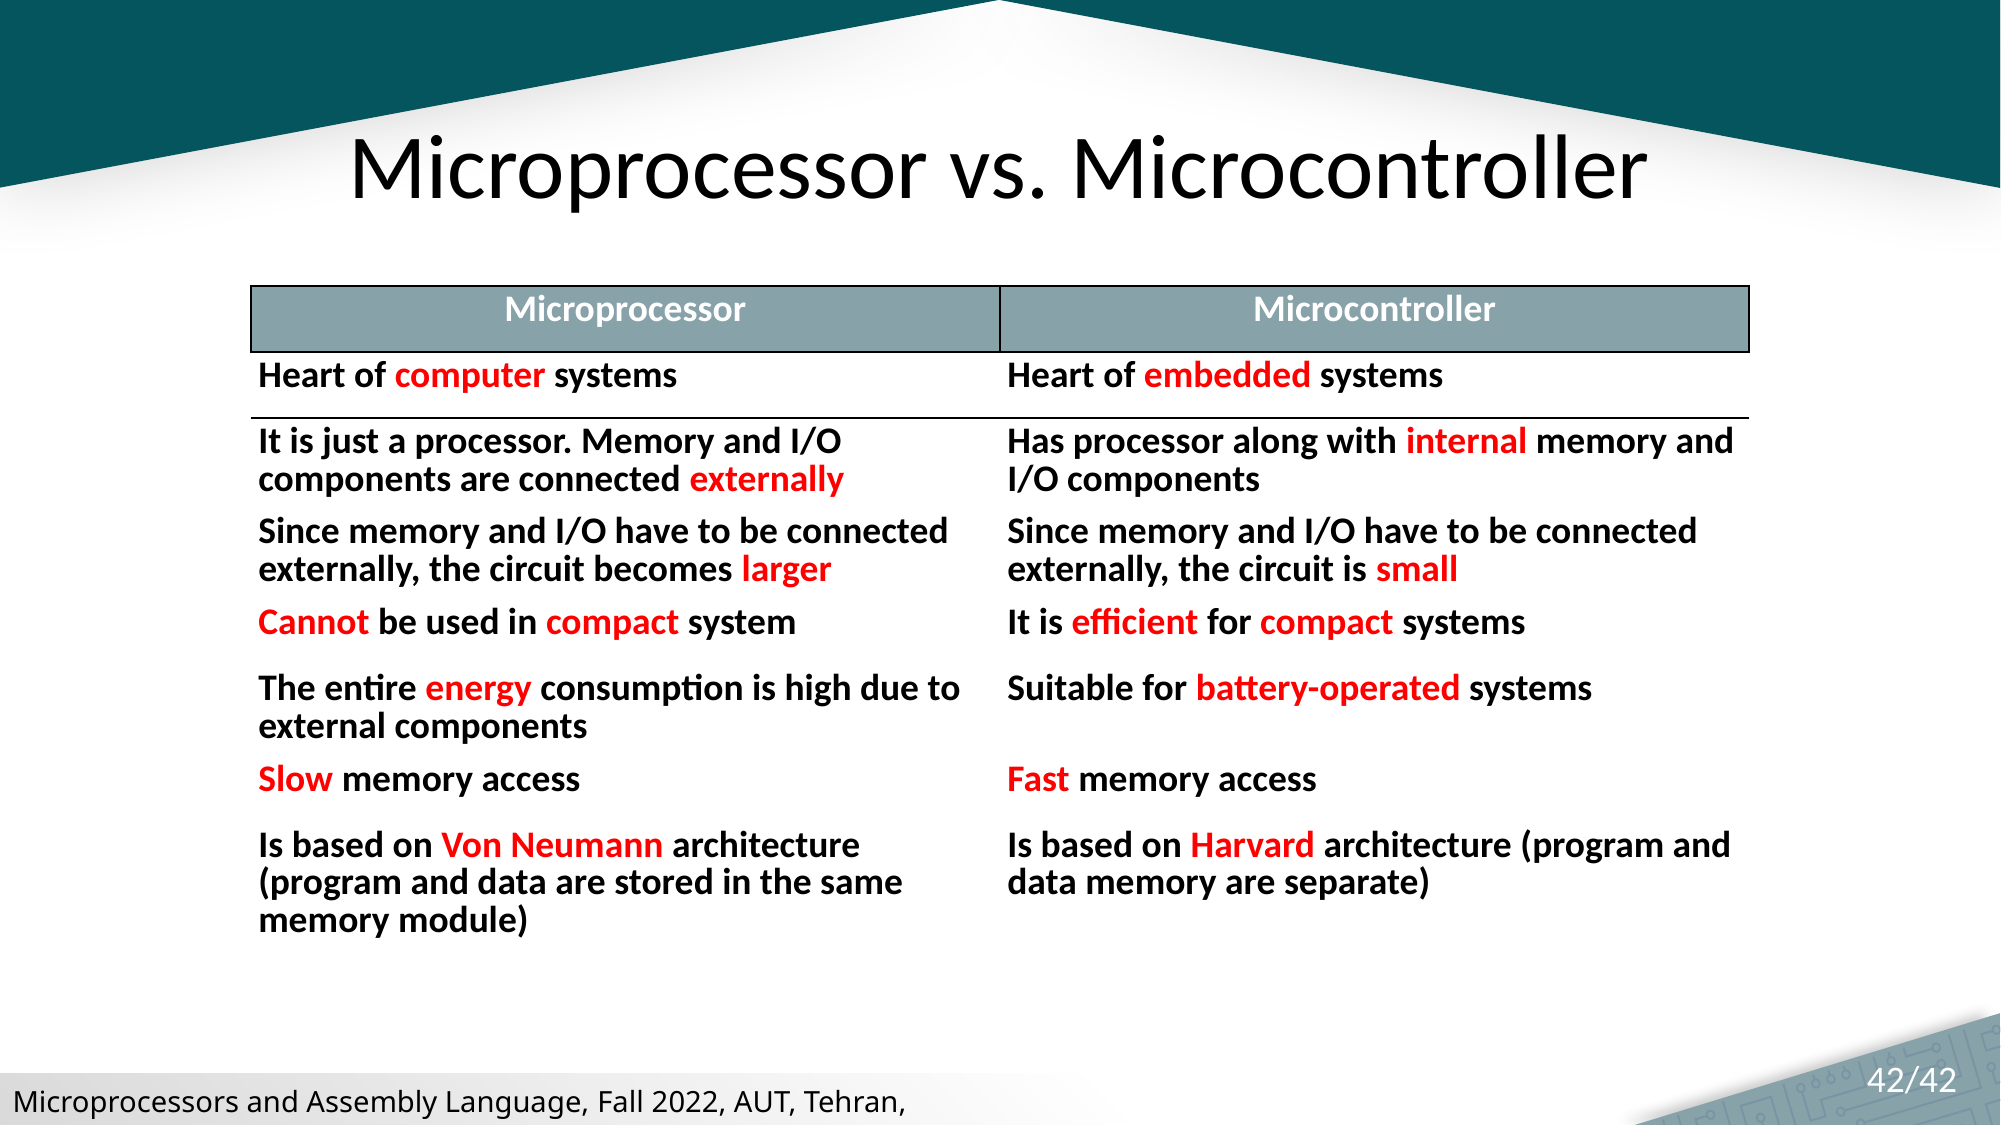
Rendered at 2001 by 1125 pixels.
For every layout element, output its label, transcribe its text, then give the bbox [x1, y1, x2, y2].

table_cell Has processor along with internal memory and I/O components [1000, 419, 1749, 508]
table_cell Cannot be used in compact system [251, 599, 1000, 665]
table_cell Heart of embedded systems [1000, 353, 1749, 417]
table_cell Heart of computer systems [251, 353, 1000, 417]
slide_number 42/42 [1522, 1047, 1973, 1108]
table_cell It is just a processor. Memory and I/O components are connected externally [251, 419, 1000, 508]
table_cell Since memory and I/O have to be connected externally, the circuit is small [1000, 508, 1749, 599]
table_cell Fast memory access [1000, 755, 1749, 821]
table_cell The entire energy consumption is high due to external components [251, 665, 1000, 755]
table_cell Since memory and I/O have to be connected externally, the circuit becomes larger [251, 508, 1000, 599]
table_cell Slow memory access [251, 755, 1000, 821]
table_cell It is efficient for compact systems [1000, 599, 1749, 665]
table_header Microcontroller [1001, 287, 1748, 351]
table_cell Suitable for battery-operated systems [1000, 665, 1749, 755]
title Microprocessor vs. Microcontroller [137, 59, 1863, 278]
table_cell Is based on Von Neumann architecture (program and data are stored in the same memory module) [251, 821, 1000, 950]
table_header Microprocessor [252, 287, 999, 351]
table_cell Is based on Harvard architecture (program and data memory are separate) [1000, 821, 1749, 950]
